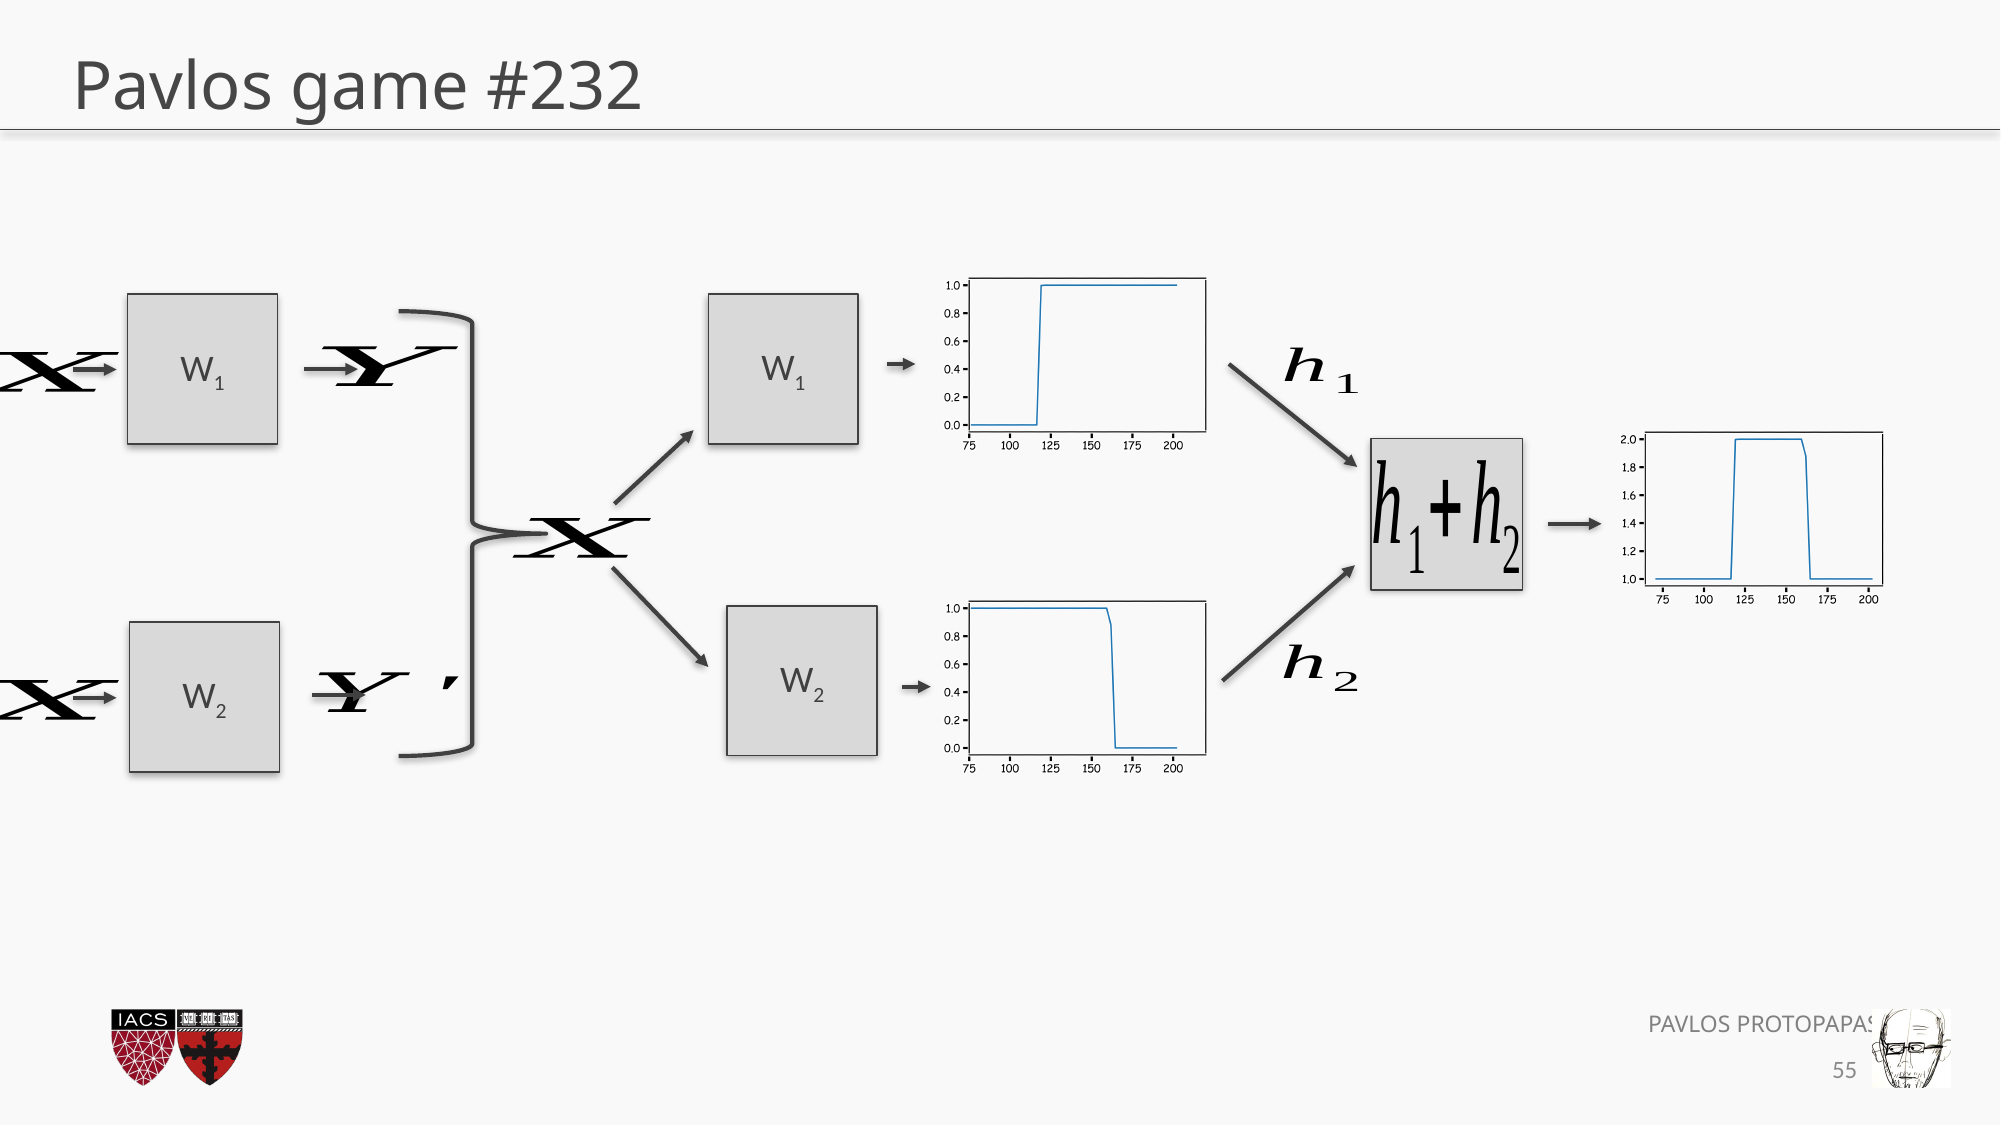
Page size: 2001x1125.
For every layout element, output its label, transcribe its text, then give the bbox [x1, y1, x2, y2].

slide_number 55 [1405, 1038, 1873, 1099]
title Pavlos game #232 [57, 35, 1943, 162]
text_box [886, 251, 1254, 800]
picture [109, 1009, 243, 1086]
picture [1872, 1009, 1951, 1088]
picture [1591, 404, 1930, 631]
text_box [398, 293, 878, 757]
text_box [1259, 338, 1602, 698]
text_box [0, 293, 471, 773]
